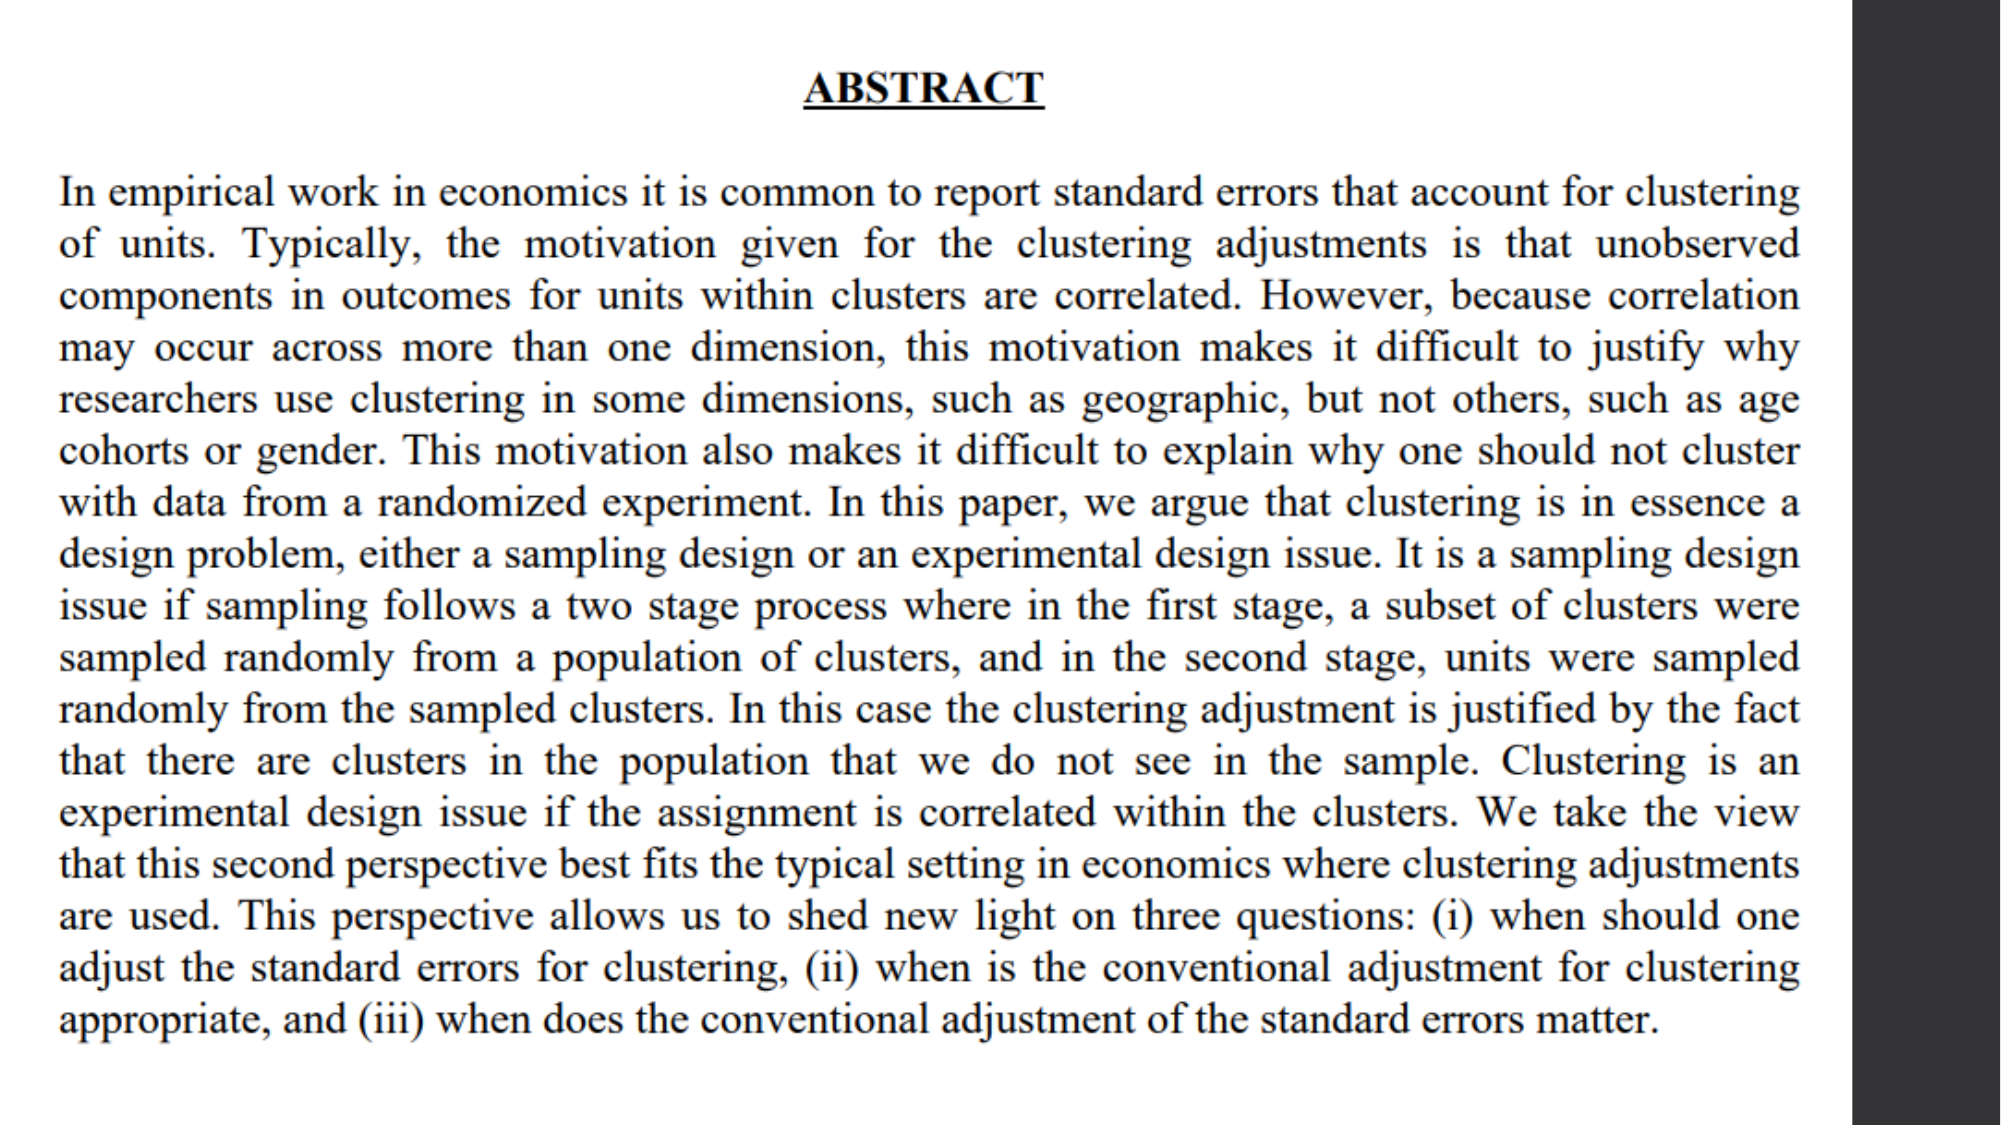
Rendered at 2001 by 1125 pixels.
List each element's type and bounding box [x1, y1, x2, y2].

picture [37, 50, 1838, 1051]
